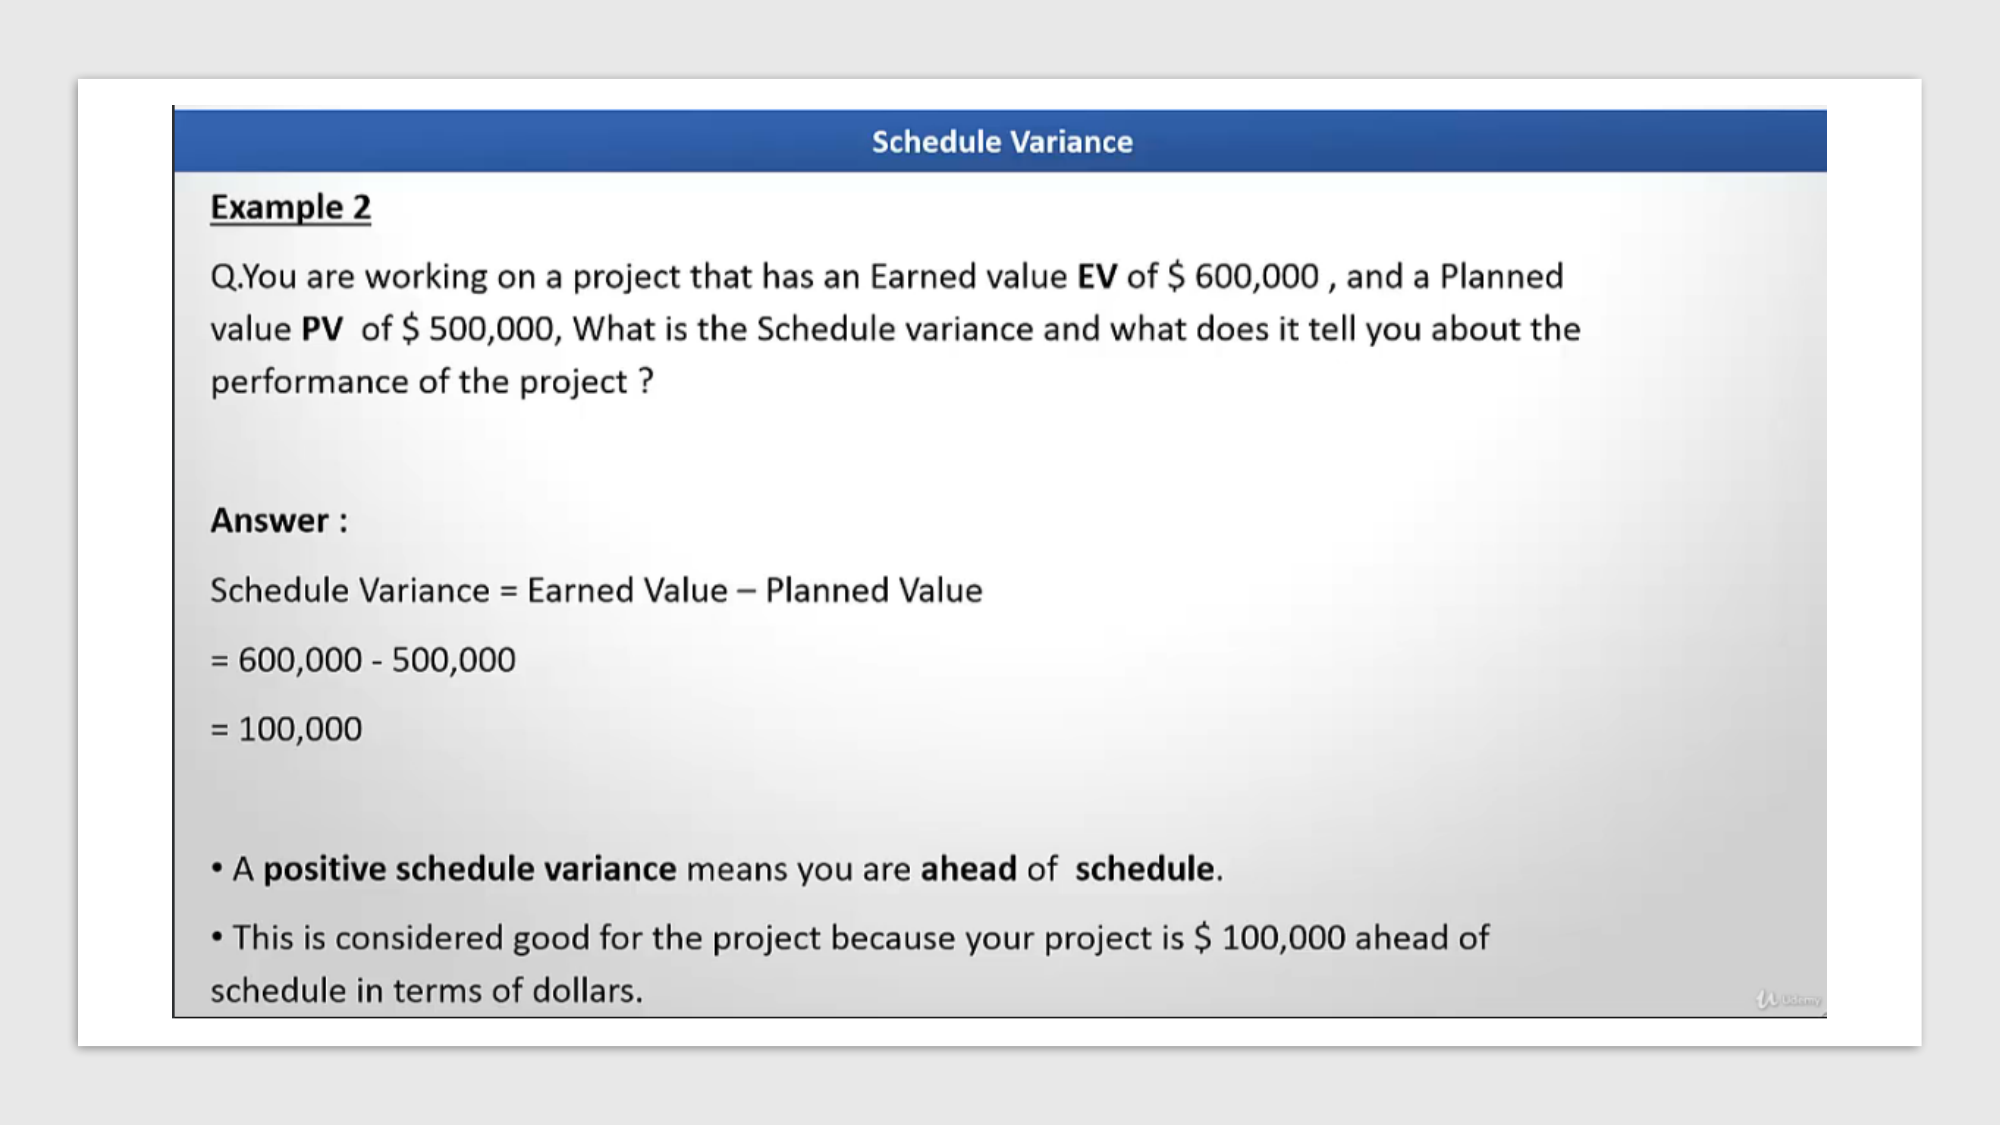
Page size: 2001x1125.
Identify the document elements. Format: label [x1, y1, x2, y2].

text_box [77, 77, 1923, 1048]
text_box [0, 0, 2000, 1125]
list [172, 104, 1828, 1020]
